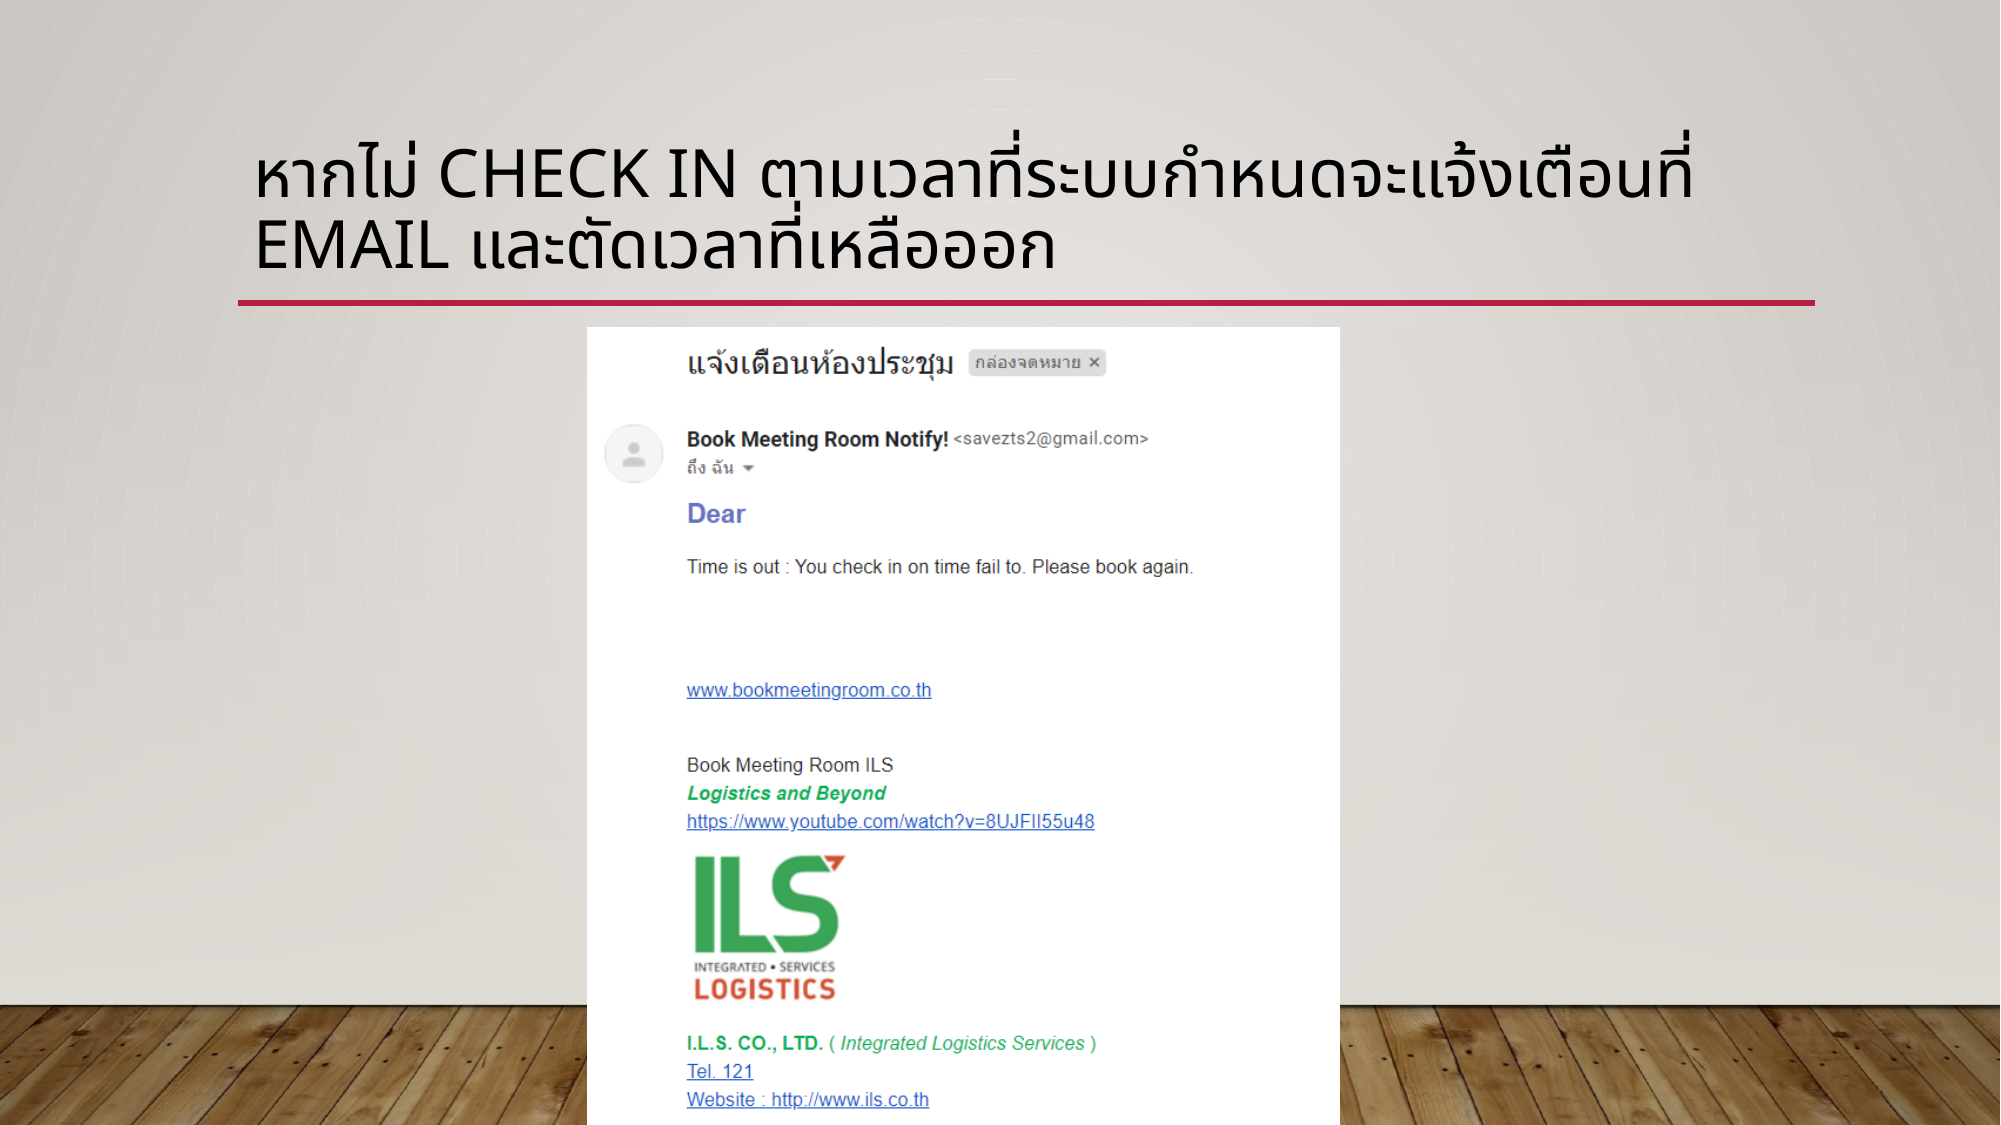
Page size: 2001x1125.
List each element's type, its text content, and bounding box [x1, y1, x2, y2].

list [587, 327, 1340, 1125]
picture [0, 1005, 587, 1125]
title หากไม่ Check in ตามเวลาที่ระบบกำหนดจะแจ้งเตือนที่ email และตัดเวลาที่เหลือออก [238, 131, 1814, 305]
picture [1340, 1005, 2000, 1125]
